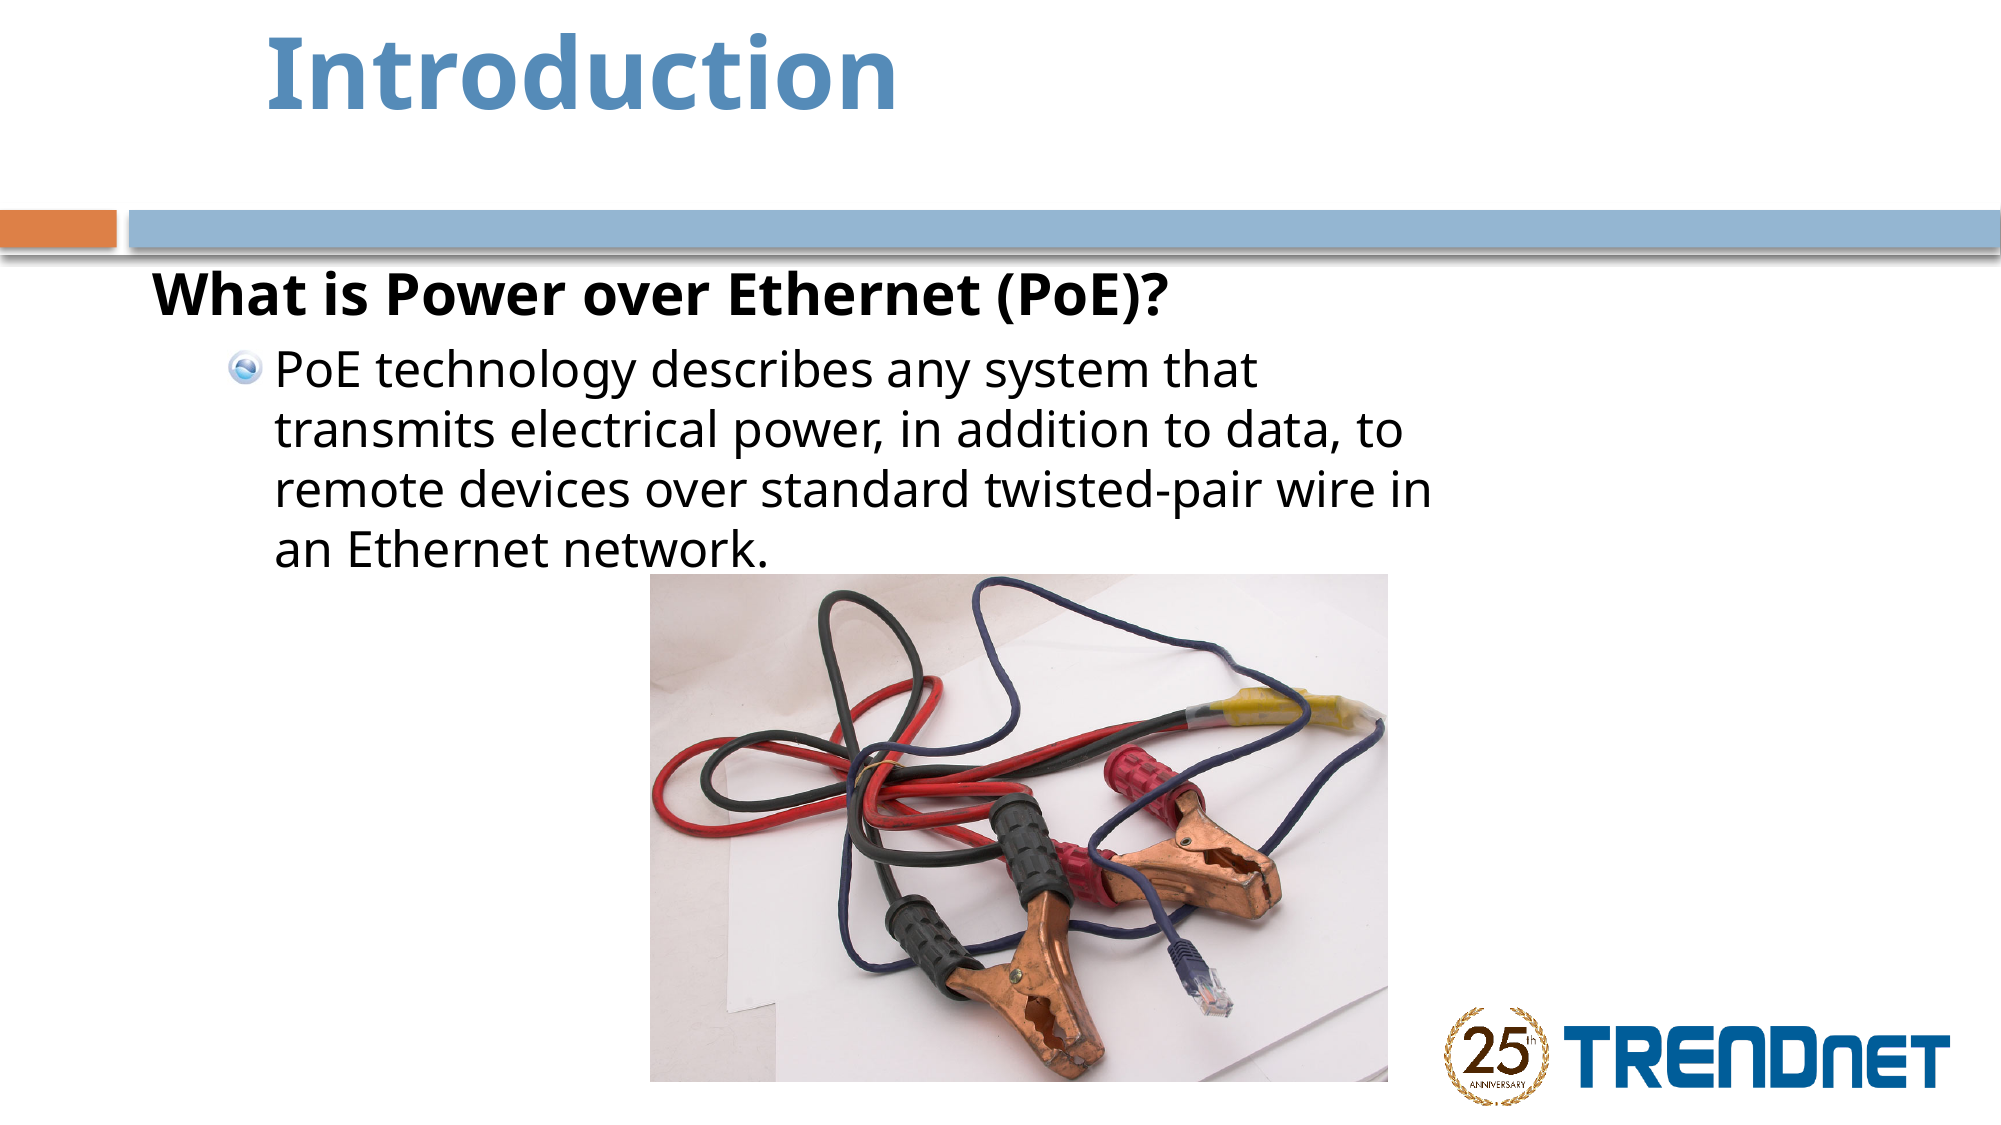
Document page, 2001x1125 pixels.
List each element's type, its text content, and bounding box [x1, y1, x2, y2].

text_box Introduction [251, 1, 1325, 137]
picture [227, 349, 263, 385]
picture [649, 574, 1388, 1083]
picture [1444, 1007, 1549, 1106]
text_box What is Power over Ethernet (PoE)? PoE technology describes any system that transmits electrical power, in addition to data, to remote devices over standard twisted-pair wire in an Ethernet network. [137, 249, 1488, 593]
picture [1562, 1024, 1951, 1089]
